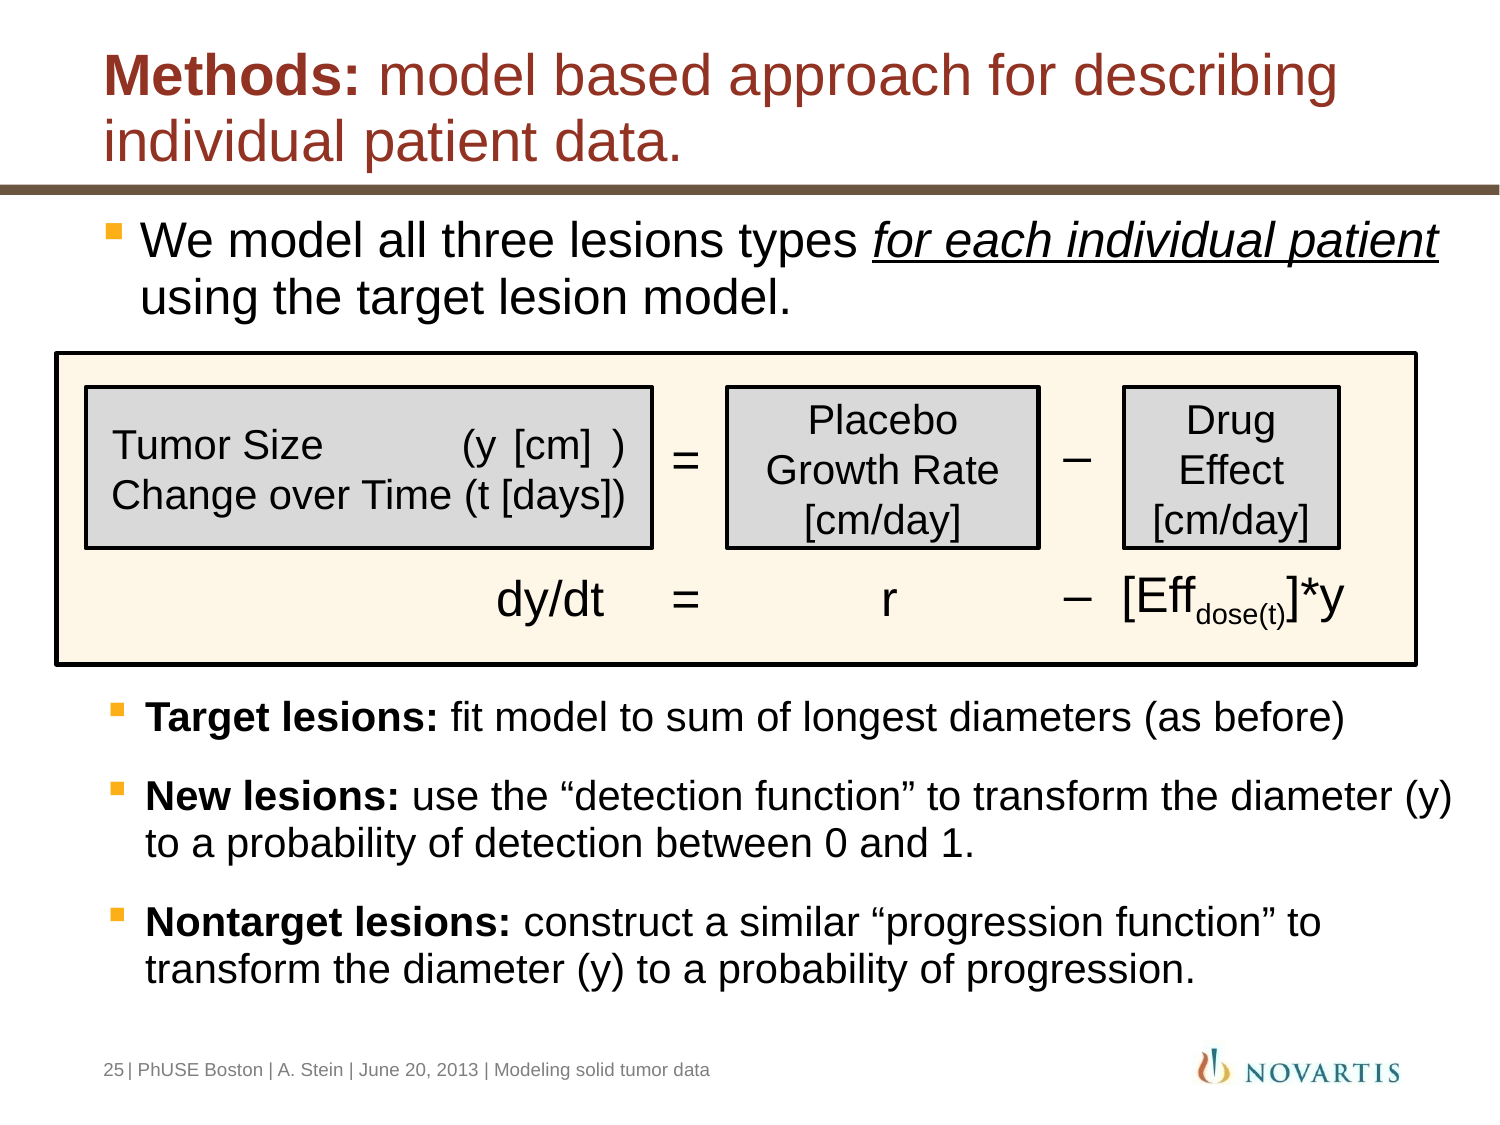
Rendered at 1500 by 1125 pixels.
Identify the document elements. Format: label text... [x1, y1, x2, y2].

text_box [85, 386, 1339, 549]
text_box Target lesions: fit model to sum of longest diameters (as before) New lesions: use the “detection function” to transform the diameter (y) to a probability of detection between 0 and 1. Nontarget lesions: construct a similar “progression function” to transform the diameter (y) to a probability of progression. [92, 686, 1470, 1027]
footer | PhUSE Boston | A. Stein | June 20, 2013 | Modeling solid tumor data [112, 1050, 1176, 1092]
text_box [480, 554, 1368, 635]
slide_number 25 [88, 1050, 112, 1091]
title Methods: model based approach for describing individual patient data. [88, 100, 1449, 183]
text_box [54, 351, 86, 667]
picture [1192, 1040, 1405, 1092]
list We model all three lesions types for each individual patient using the target lesion model. [86, 204, 1500, 1021]
